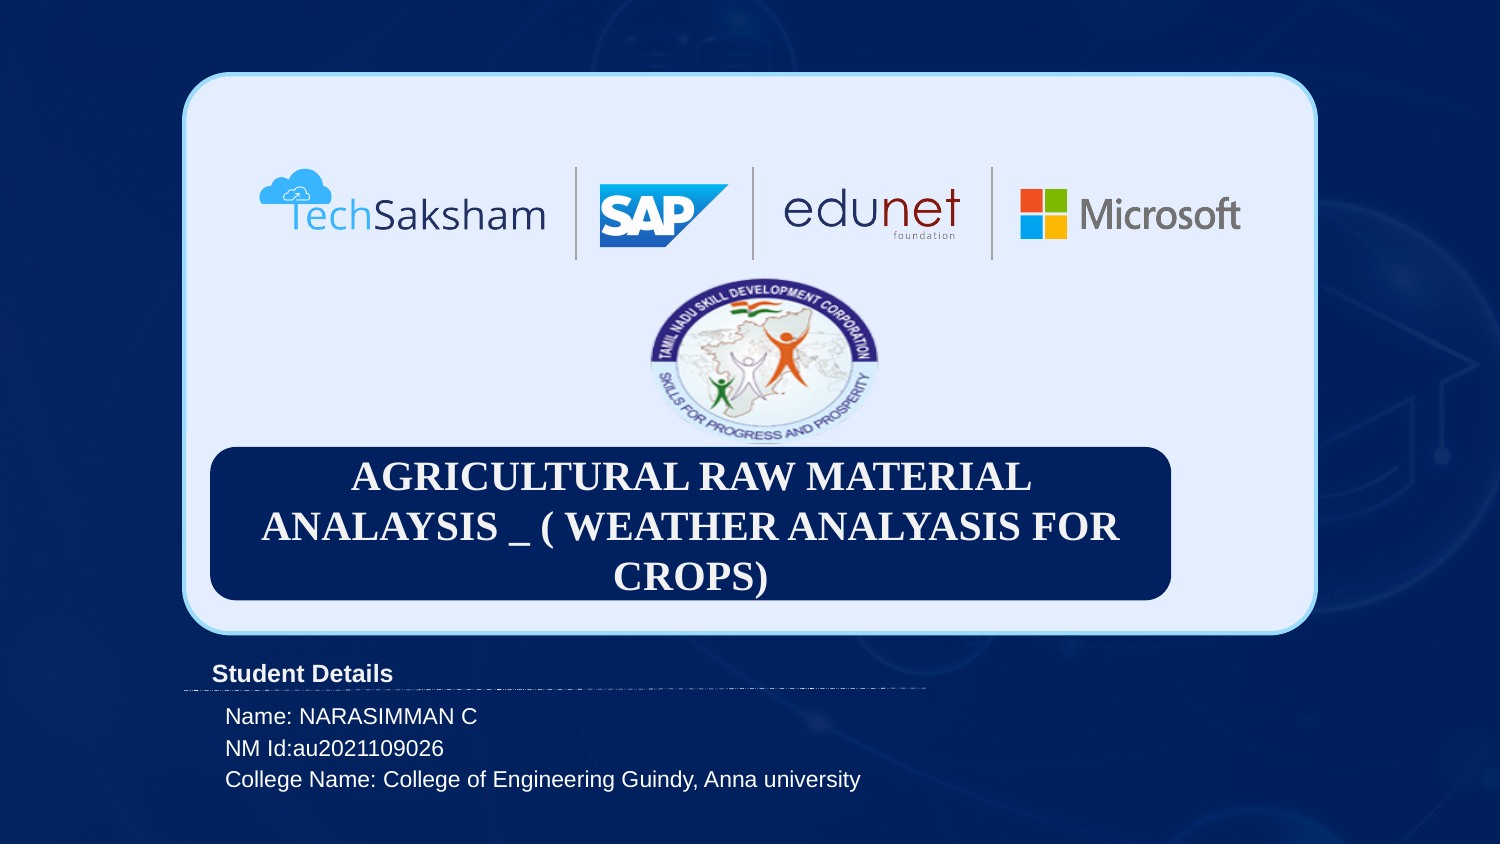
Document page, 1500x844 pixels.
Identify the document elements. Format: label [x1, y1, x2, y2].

text_box [183, 687, 928, 691]
text_box [0, 0, 1500, 844]
text_box [253, 160, 1247, 260]
picture [645, 273, 883, 447]
